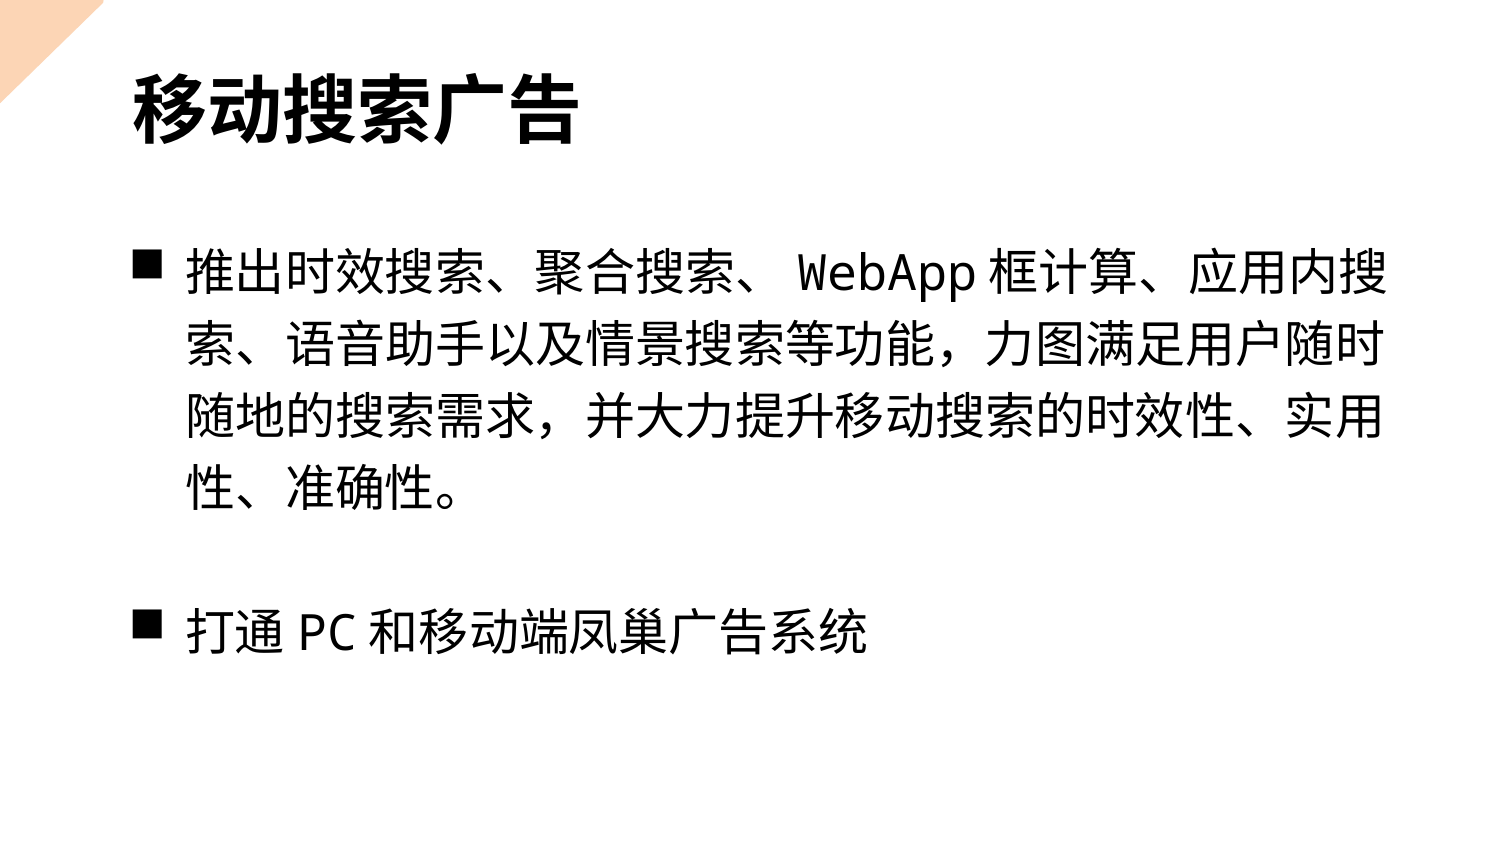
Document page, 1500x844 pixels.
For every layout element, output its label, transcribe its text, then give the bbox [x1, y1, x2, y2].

text_box [0, 0, 104, 104]
text_box 移动搜索广告 [117, 55, 597, 161]
text_box 推出时效搜索、聚合搜索、WebApp框计算、应用内搜索、语音助手以及情景搜索等功能，力图满足用户随时随地的搜索需求，并大力提升移动搜索的时效性、实用性、准确性。 打通PC和移动端凤巢广告系统 [113, 220, 1447, 668]
